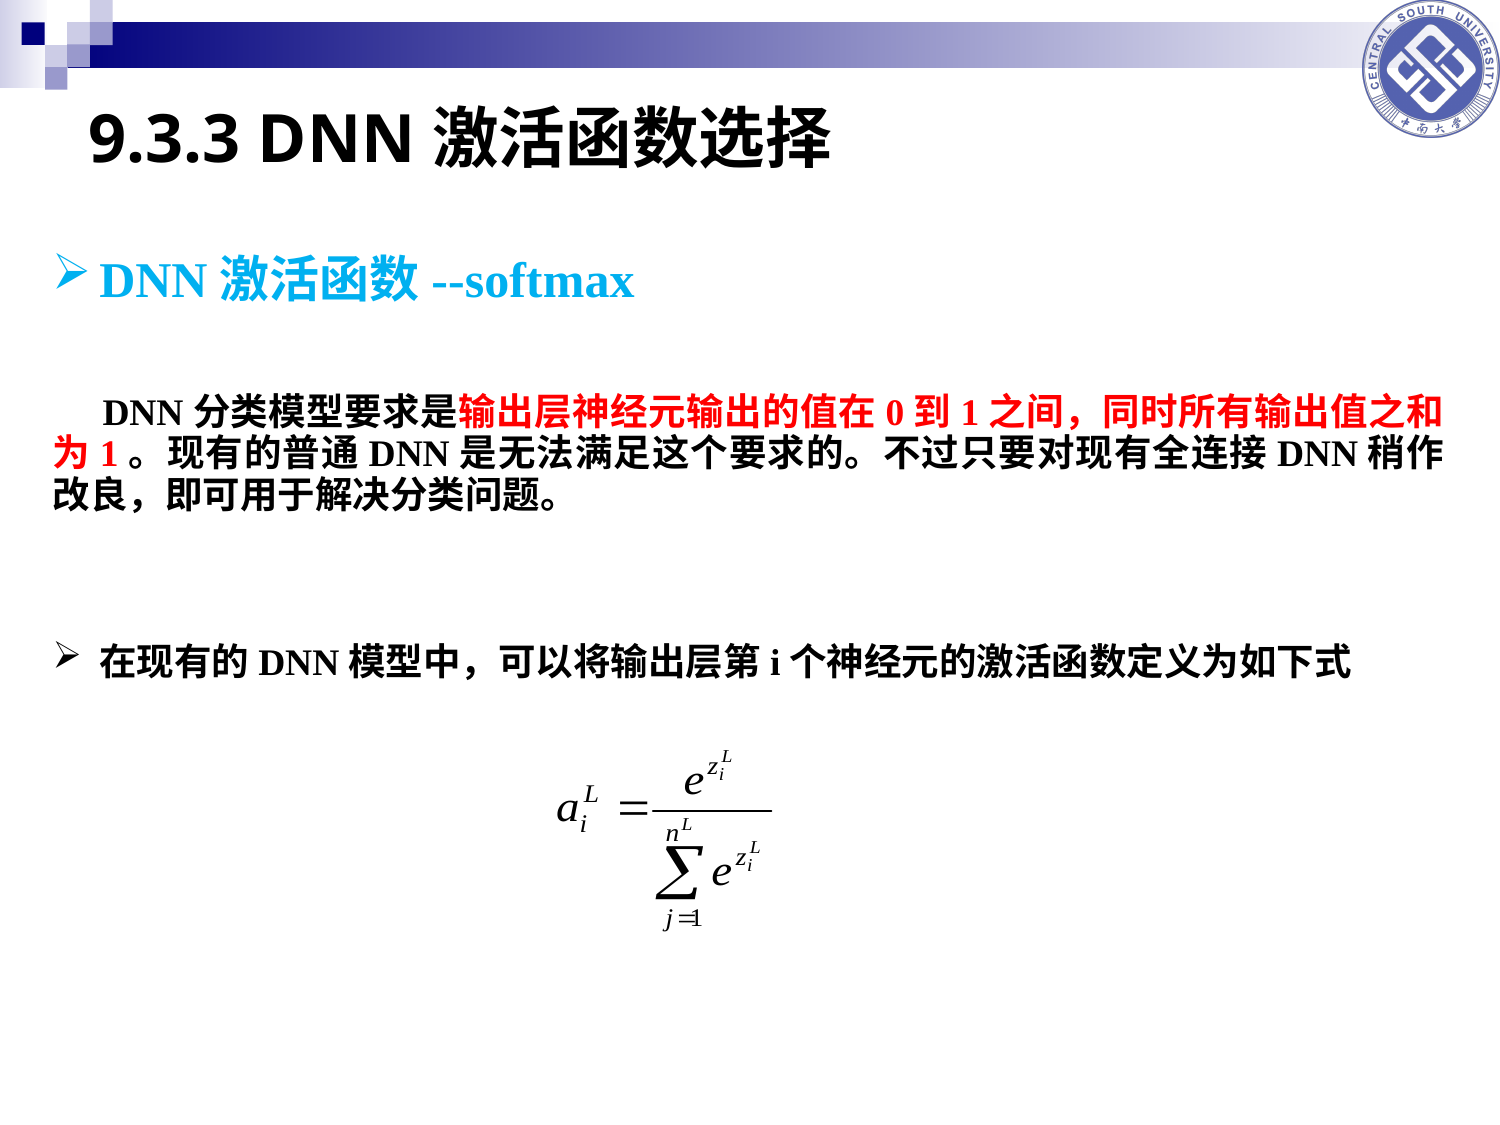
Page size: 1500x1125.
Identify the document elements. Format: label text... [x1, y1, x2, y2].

text_box DNN激活函数--softmax DNN分类模型要求是输出层神经元输出的值在0到1之间，同时所有输出值之和为1。现有的普通DNN是无法满足这个要求的。不过只要对现有全连接DNN稍作改良，即可用于解决分类问题。 在现有的DNN模型中，可以将输出层第i个神经元的激活函数定义为如下式 [37, 216, 1459, 691]
title 9.3.3 DNN激活函数选择 [73, 86, 1424, 185]
picture [549, 738, 781, 941]
picture [1362, 0, 1500, 138]
